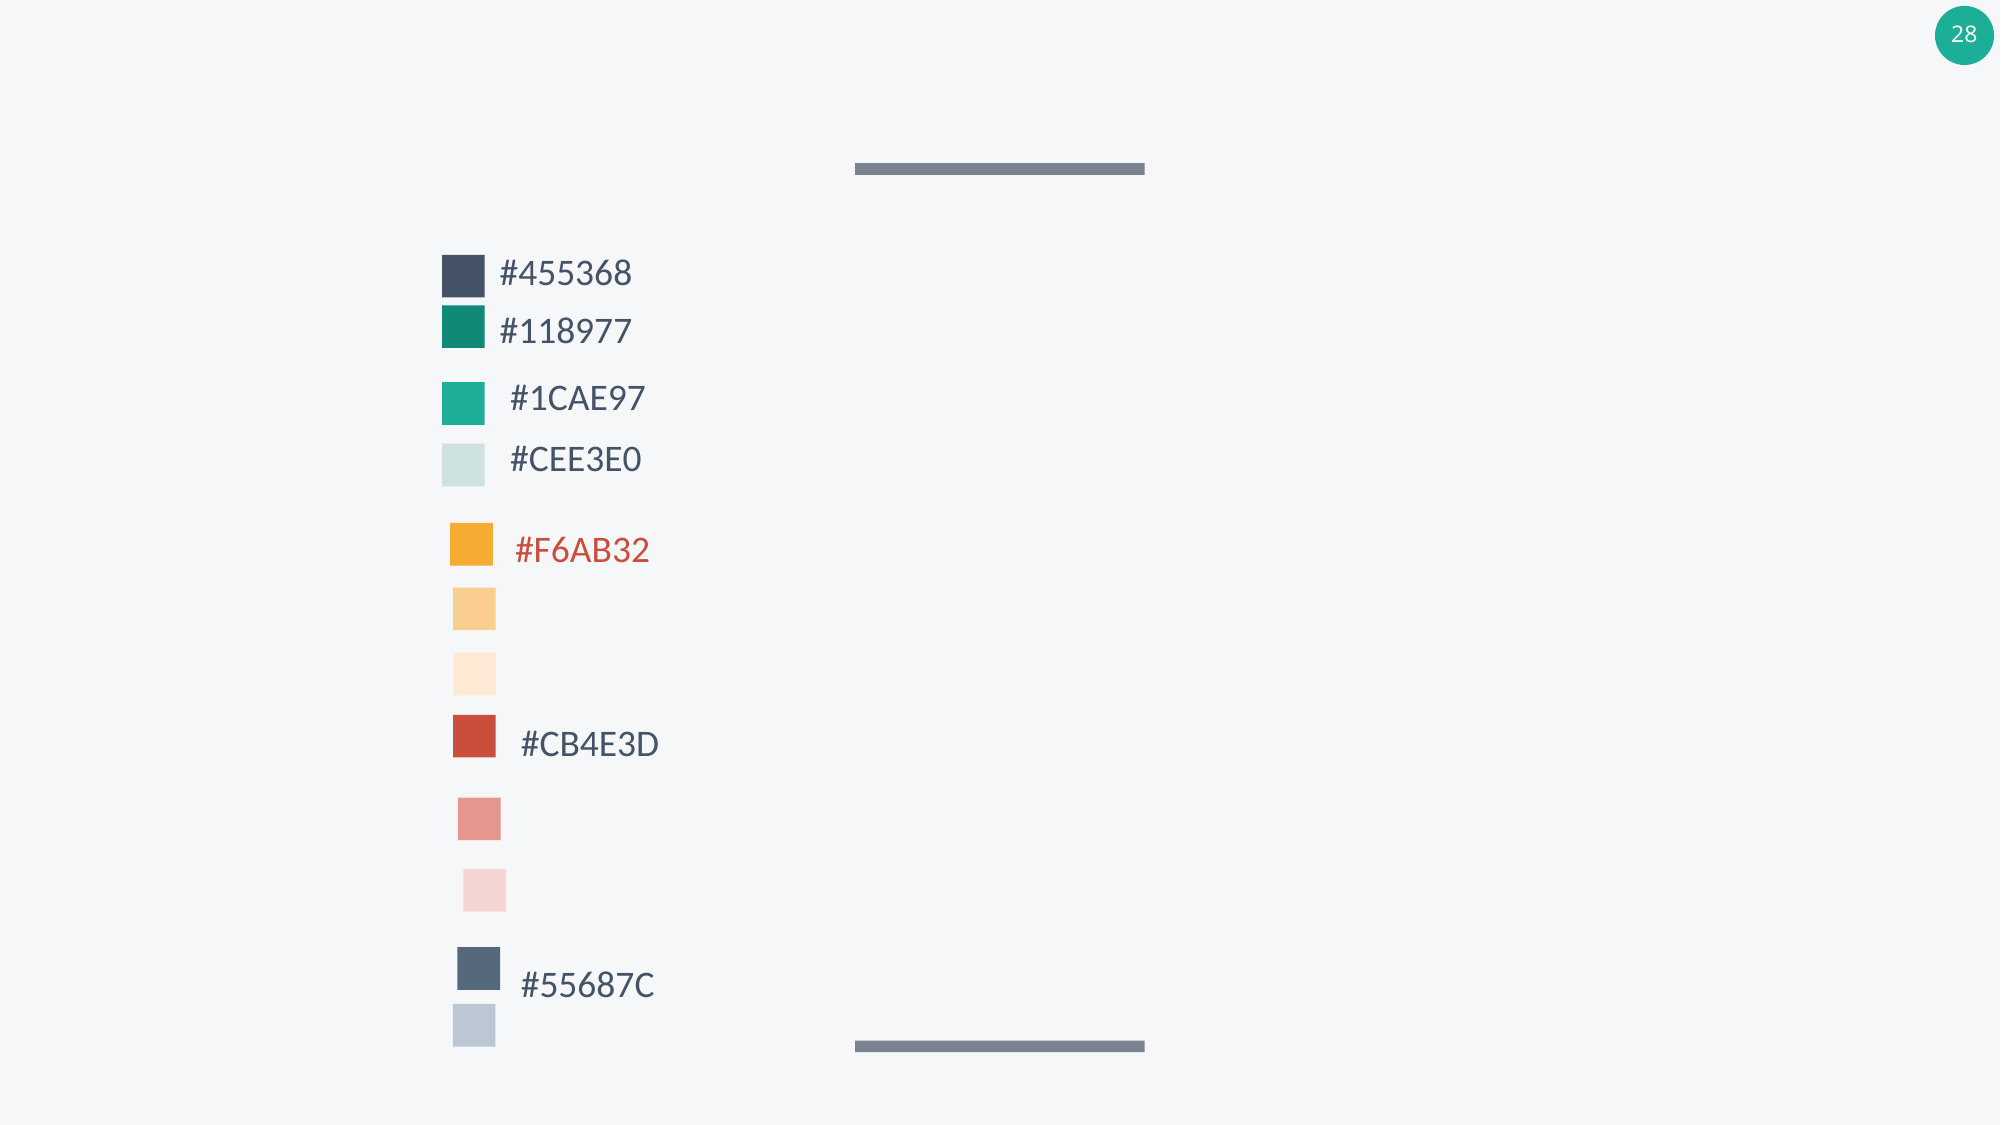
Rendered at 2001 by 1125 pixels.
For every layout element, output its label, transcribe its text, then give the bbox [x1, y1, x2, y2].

text_box #455368 [484, 240, 1485, 300]
text_box [457, 797, 502, 841]
text_box [441, 381, 486, 426]
text_box #CB4E3D [506, 712, 1506, 772]
text_box [441, 254, 484, 298]
text_box [449, 522, 494, 567]
text_box #118977 [484, 300, 769, 359]
text_box [452, 714, 497, 758]
text_box [462, 868, 507, 913]
text_box [452, 1003, 496, 1048]
text_box [453, 652, 497, 696]
text_box #55687C [506, 952, 1506, 1013]
text_box #CEE3E0 [495, 426, 1496, 487]
text_box #1CAE97 [495, 365, 1496, 426]
text_box [441, 304, 484, 349]
text_box [441, 443, 486, 487]
text_box [452, 587, 497, 631]
text_box #F6AB32 [500, 517, 1500, 578]
text_box [456, 946, 501, 991]
